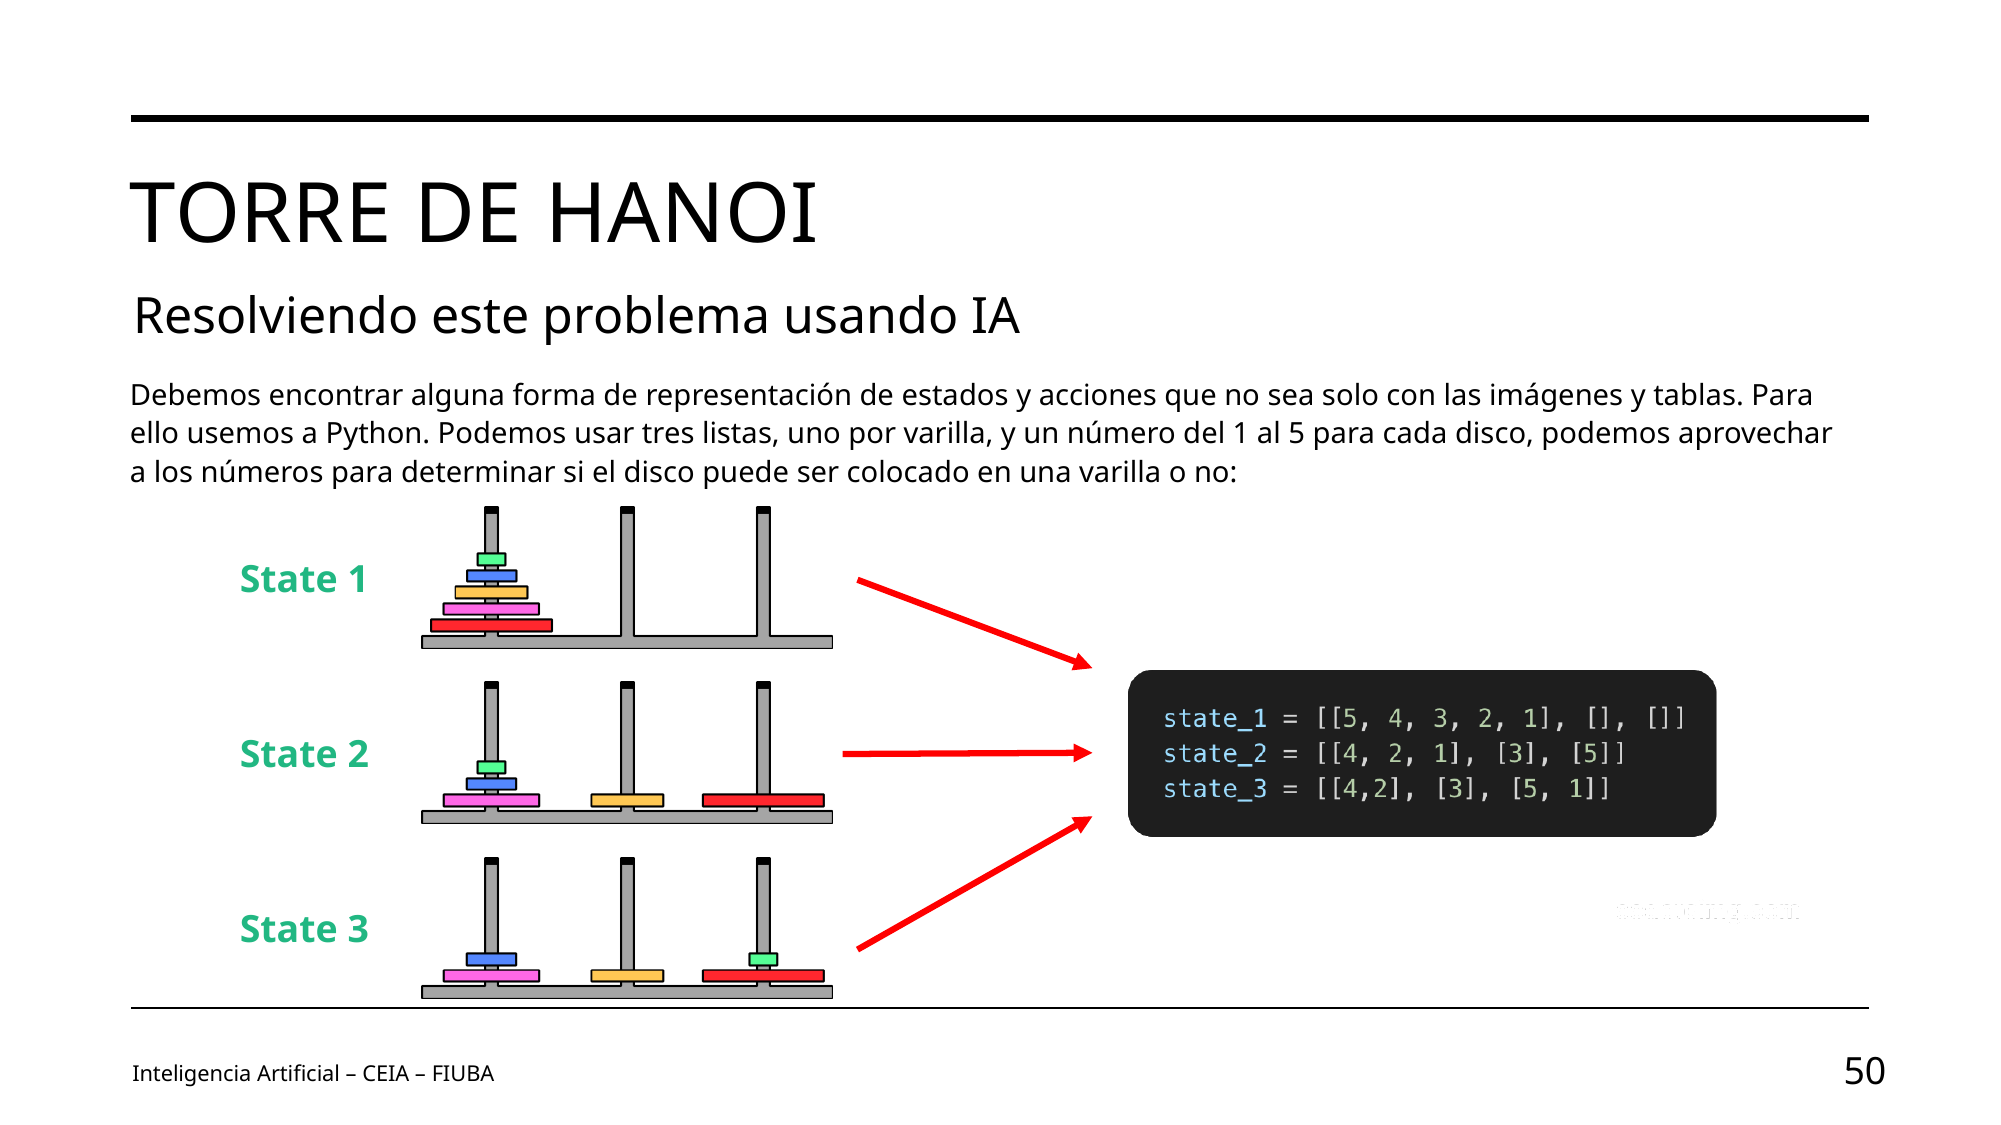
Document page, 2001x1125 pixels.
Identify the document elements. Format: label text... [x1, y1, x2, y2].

picture [421, 681, 833, 824]
picture [421, 506, 833, 649]
text_box Resolviendo este problema usando IA [118, 275, 1377, 351]
text_box State 1 [225, 547, 384, 607]
picture [421, 856, 833, 999]
text_box State 2 [225, 722, 384, 783]
title Torre de Hanoi [114, 151, 1869, 365]
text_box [857, 816, 1093, 950]
picture [1028, 569, 1816, 937]
slide_number 50 [1791, 1042, 1902, 1103]
list Debemos encontrar alguna forma de representación de estados y acciones que no sea solo con las imágenes y tablas. Para ello usemos a Python. Podemos usar tres listas, uno por varilla, y un número del 1 al 5 para cada disco, podemos aprovechar a los números para determinar si el disco puede ser colocado en una varilla o no: [114, 365, 1869, 973]
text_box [857, 579, 1093, 669]
text_box State 3 [225, 897, 384, 958]
footer Inteligencia Artificial – CEIA – FIUBA [117, 1042, 862, 1103]
